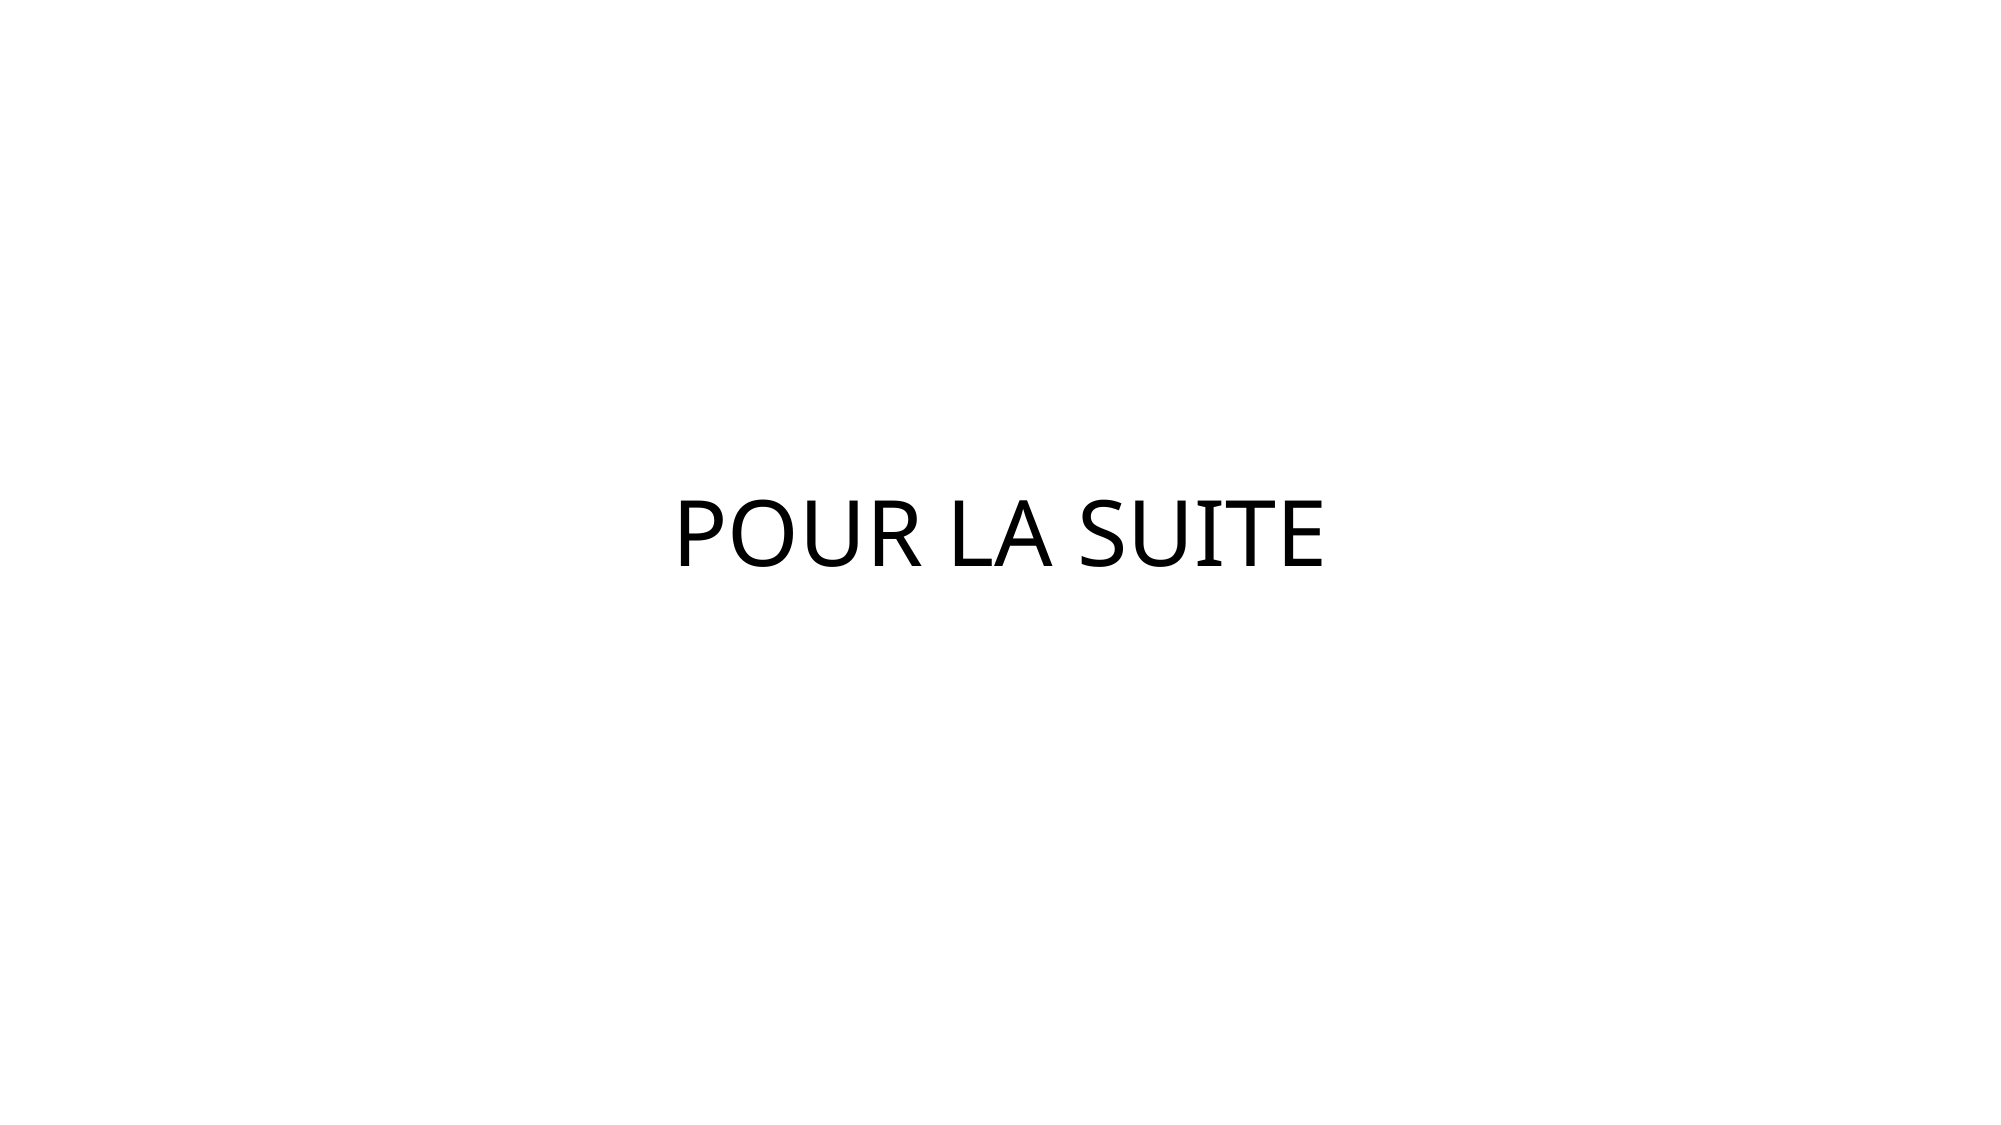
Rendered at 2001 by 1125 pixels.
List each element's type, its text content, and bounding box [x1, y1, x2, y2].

title POUR LA SUITE [137, 427, 1863, 646]
